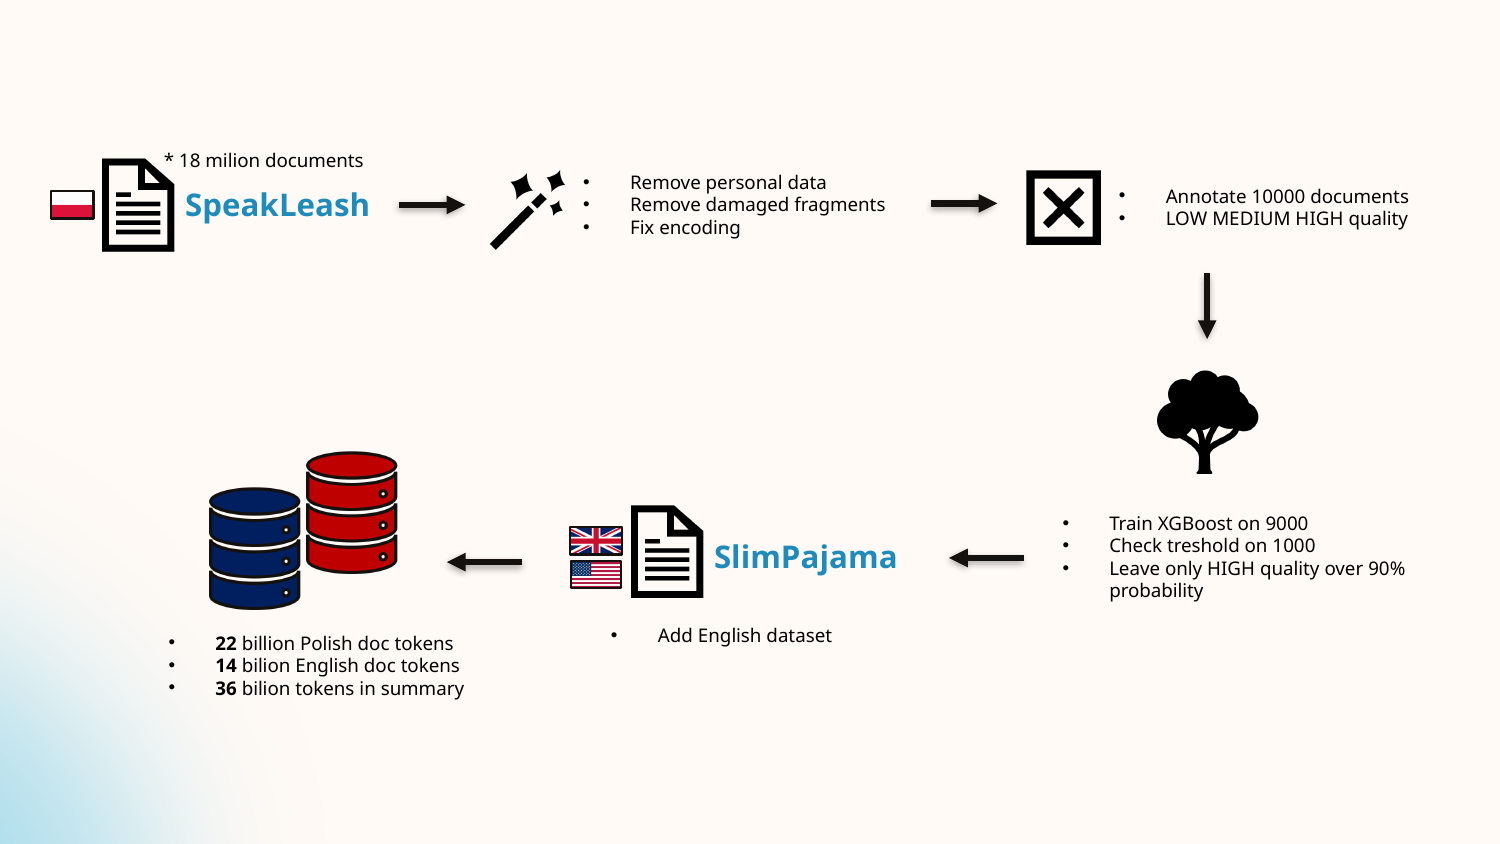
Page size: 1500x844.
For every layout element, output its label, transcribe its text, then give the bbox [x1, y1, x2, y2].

text_box 22 billion Polish doc tokens 14 bilion English doc tokens 36 bilion tokens in summary [153, 623, 550, 707]
picture [1149, 363, 1266, 480]
text_box Annotate 10000 documents LOW MEDIUM HIGH quality [1135, 176, 1500, 237]
text_box SlimPajama [728, 529, 928, 582]
text_box Train XGBoost on 9000 Check treshold on 1000 Leave only HIGH quality over 90% probability [1047, 503, 1444, 609]
picture [0, 104, 723, 844]
text_box * 18 milion documents [148, 141, 545, 179]
picture [997, 140, 1130, 274]
text_box Add English dataset [596, 616, 992, 654]
text_box Remove personal data Remove damaged fragments Fix encoding [582, 163, 965, 246]
text_box SpeakLeash [197, 179, 399, 231]
